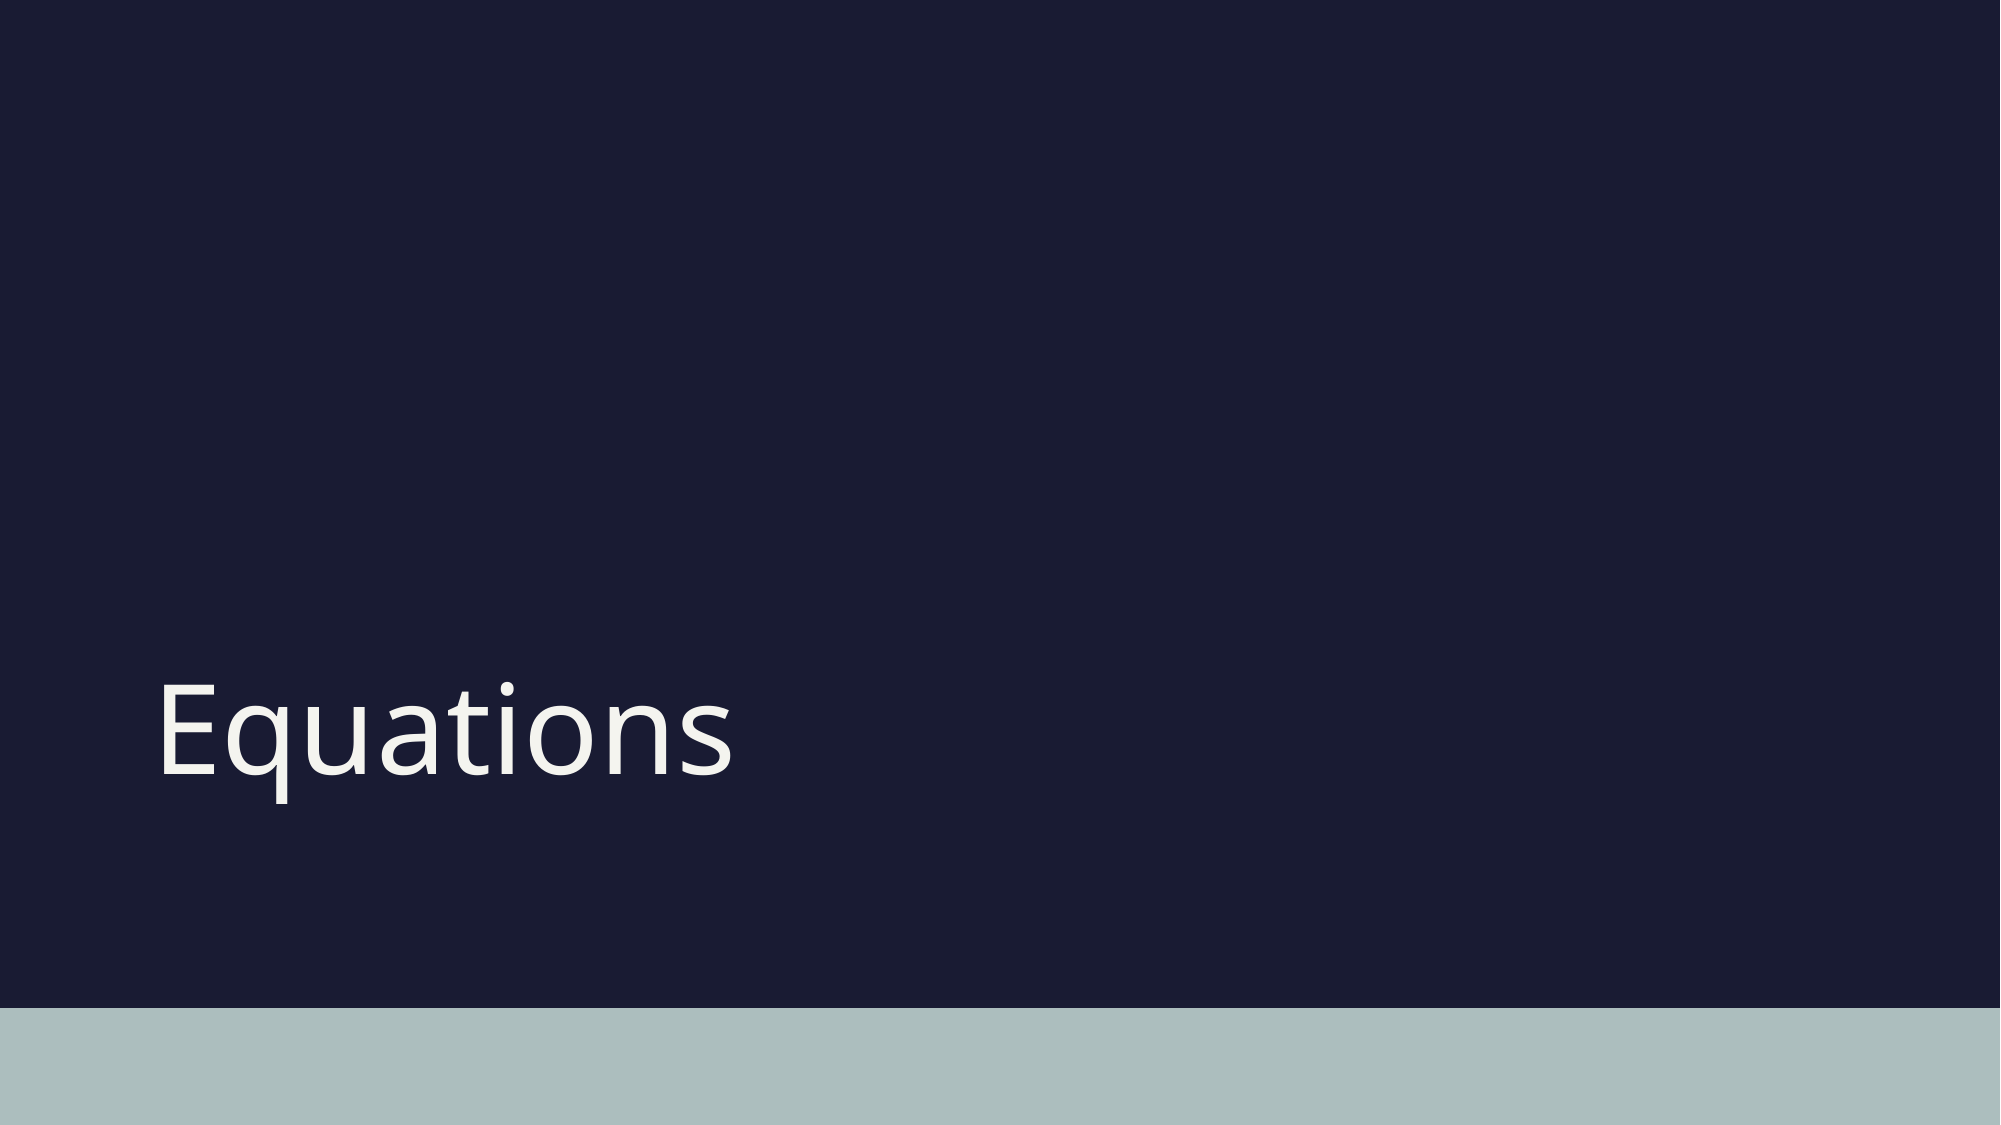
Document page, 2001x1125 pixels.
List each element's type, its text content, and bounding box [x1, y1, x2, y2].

title Equations [137, 82, 1265, 810]
